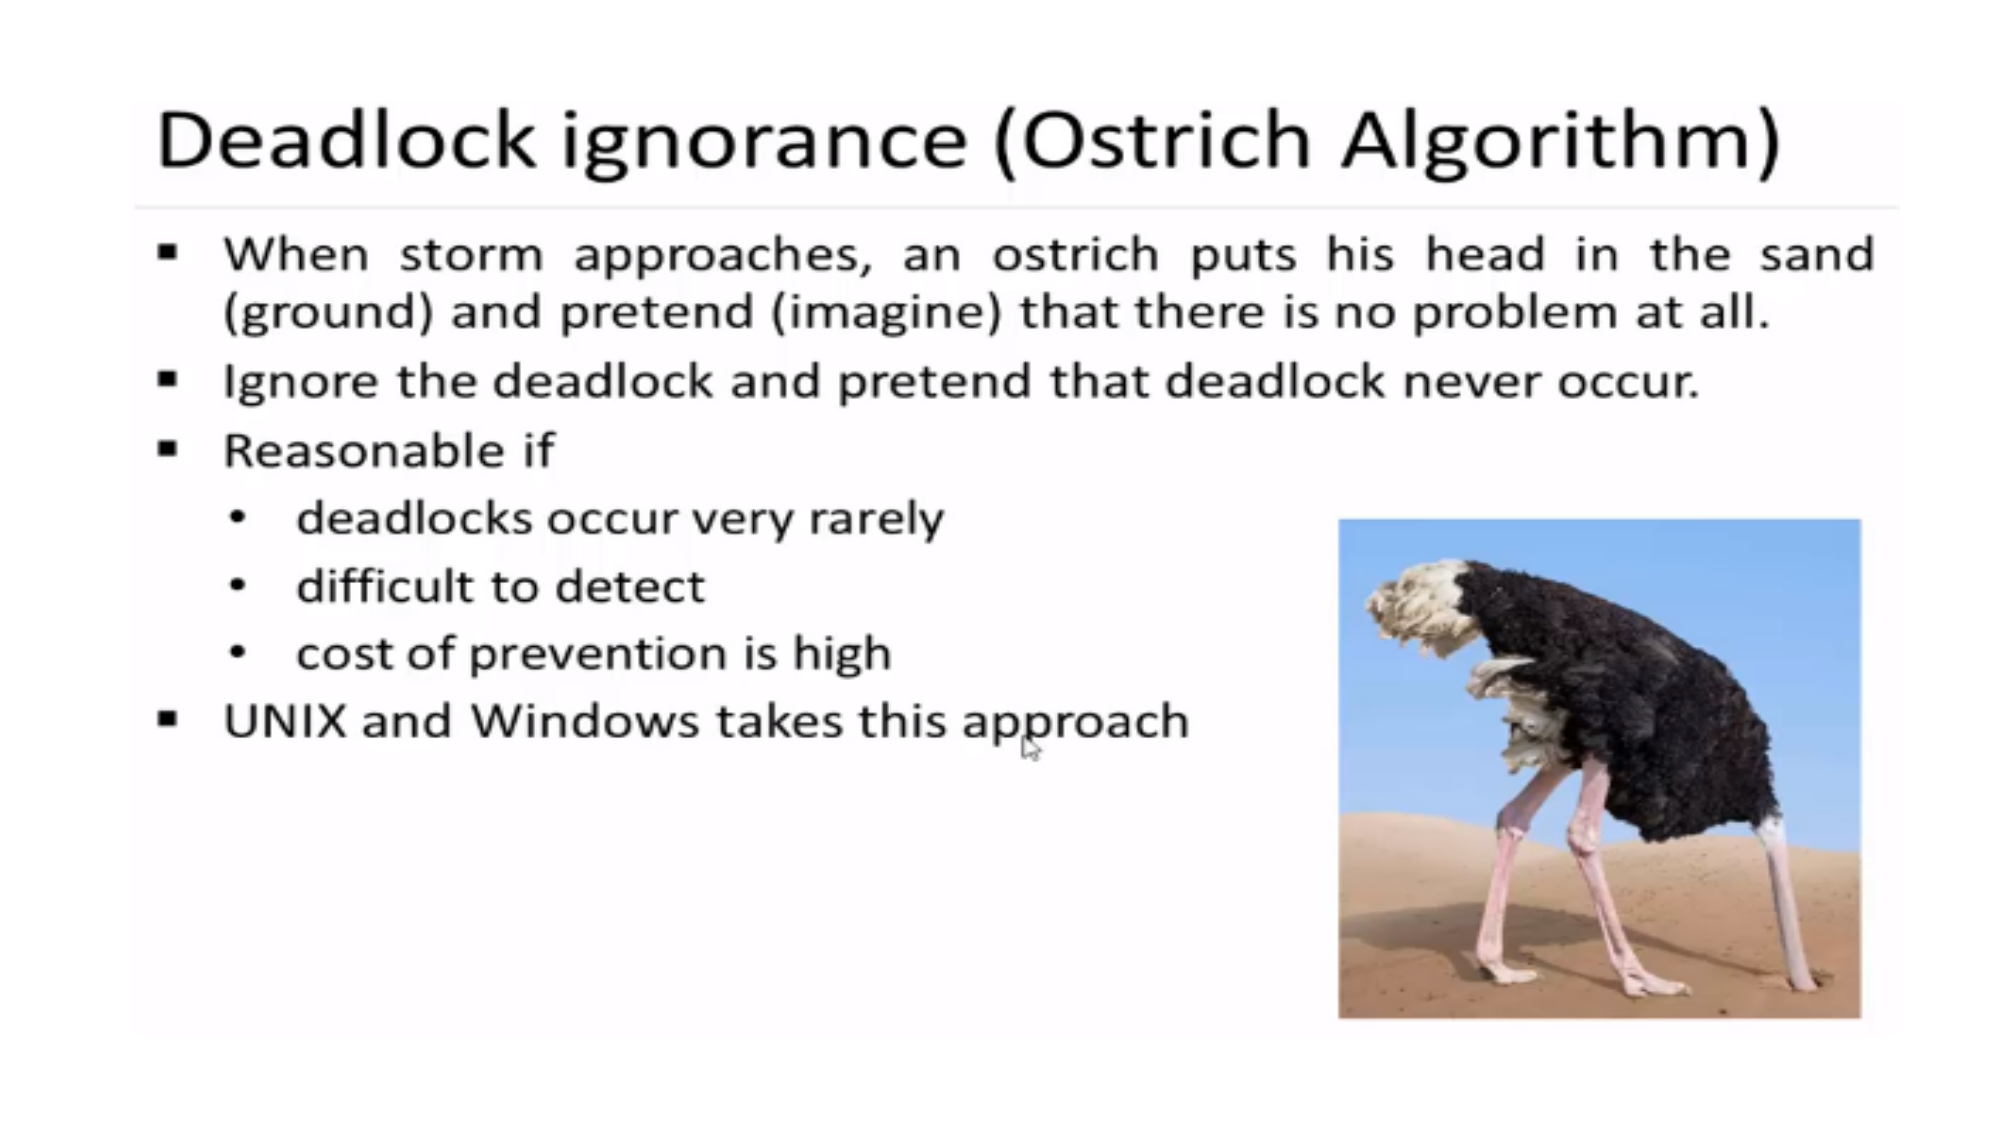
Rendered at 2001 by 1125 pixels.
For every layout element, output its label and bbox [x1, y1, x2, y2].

picture [130, 101, 1900, 1036]
